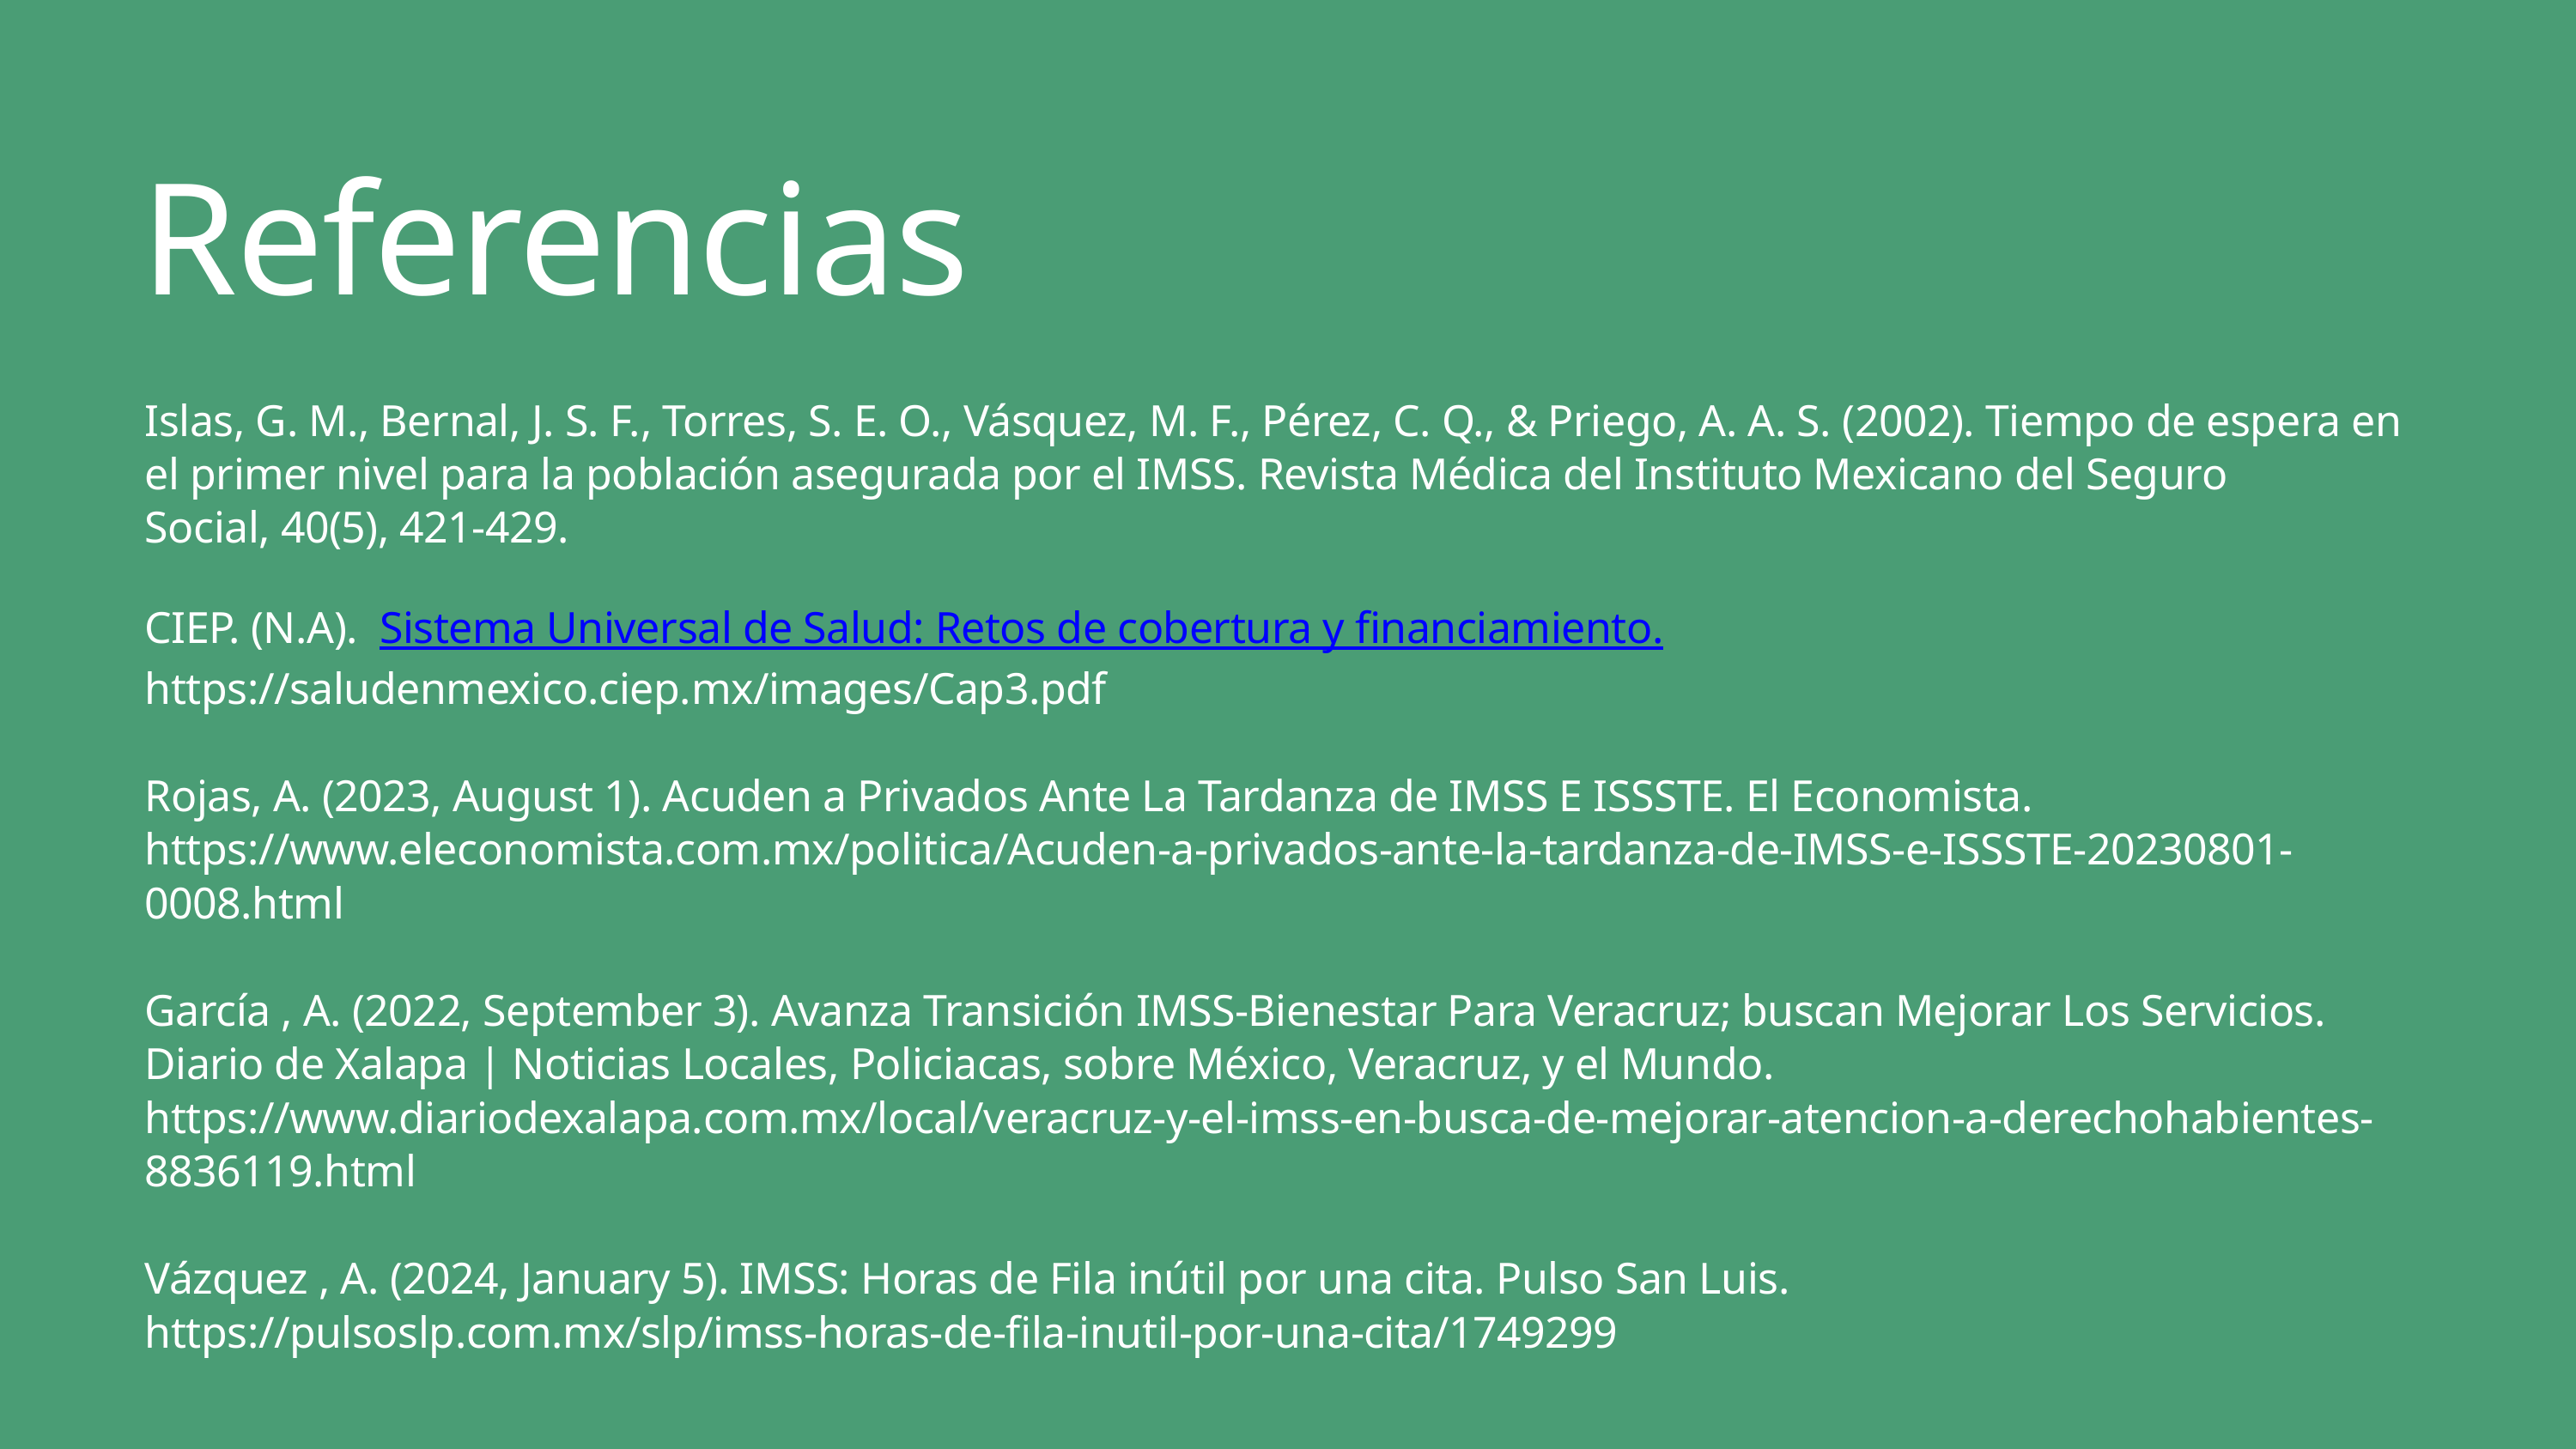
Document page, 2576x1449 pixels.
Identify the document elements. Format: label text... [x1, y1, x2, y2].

text_box Referencias [141, 155, 1288, 326]
text_box Islas, G. M., Bernal, J. S. F., Torres, S. E. O., Vásquez, M. F., Pérez, C. Q., & Priego, A. A. S. (2002). Tiempo de espera en el primer nivel para la población asegurada por el IMSS. Revista Médica del Instituto Mexicano del Seguro Social, 40(5), 421-429. CIEP. (N.A). Sistema Universal de Salud: Retos de cobertura y financiamiento. https://saludenmexico.ciep.mx/images/Cap3.pdf Rojas, A. (2023, August 1). Acuden a Privados Ante La Tardanza de IMSS E ISSSTE. El Economista. https://www.eleconomista.com.mx/politica/Acuden-a-privados-ante-la-tardanza-de-IMSS-e-ISSSTE-20230801-0008.html García , A. (2022, September 3). Avanza Transición IMSS-Bienestar Para Veracruz; buscan Mejorar Los Servicios. Diario de Xalapa | Noticias Locales, Policiacas, sobre México, Veracruz, y el Mundo. https://www.diariodexalapa.com.mx/local/veracruz-y-el-imss-en-busca-de-mejorar-atencion-a-derechohabientes-8836119.html Vázquez , A. (2024, January 5). IMSS: Horas de Fila inútil por una cita. Pulso San Luis. https://pulsoslp.com.mx/slp/imss-horas-de-fila-inutil-por-una-cita/1749299 [144, 391, 2435, 1357]
